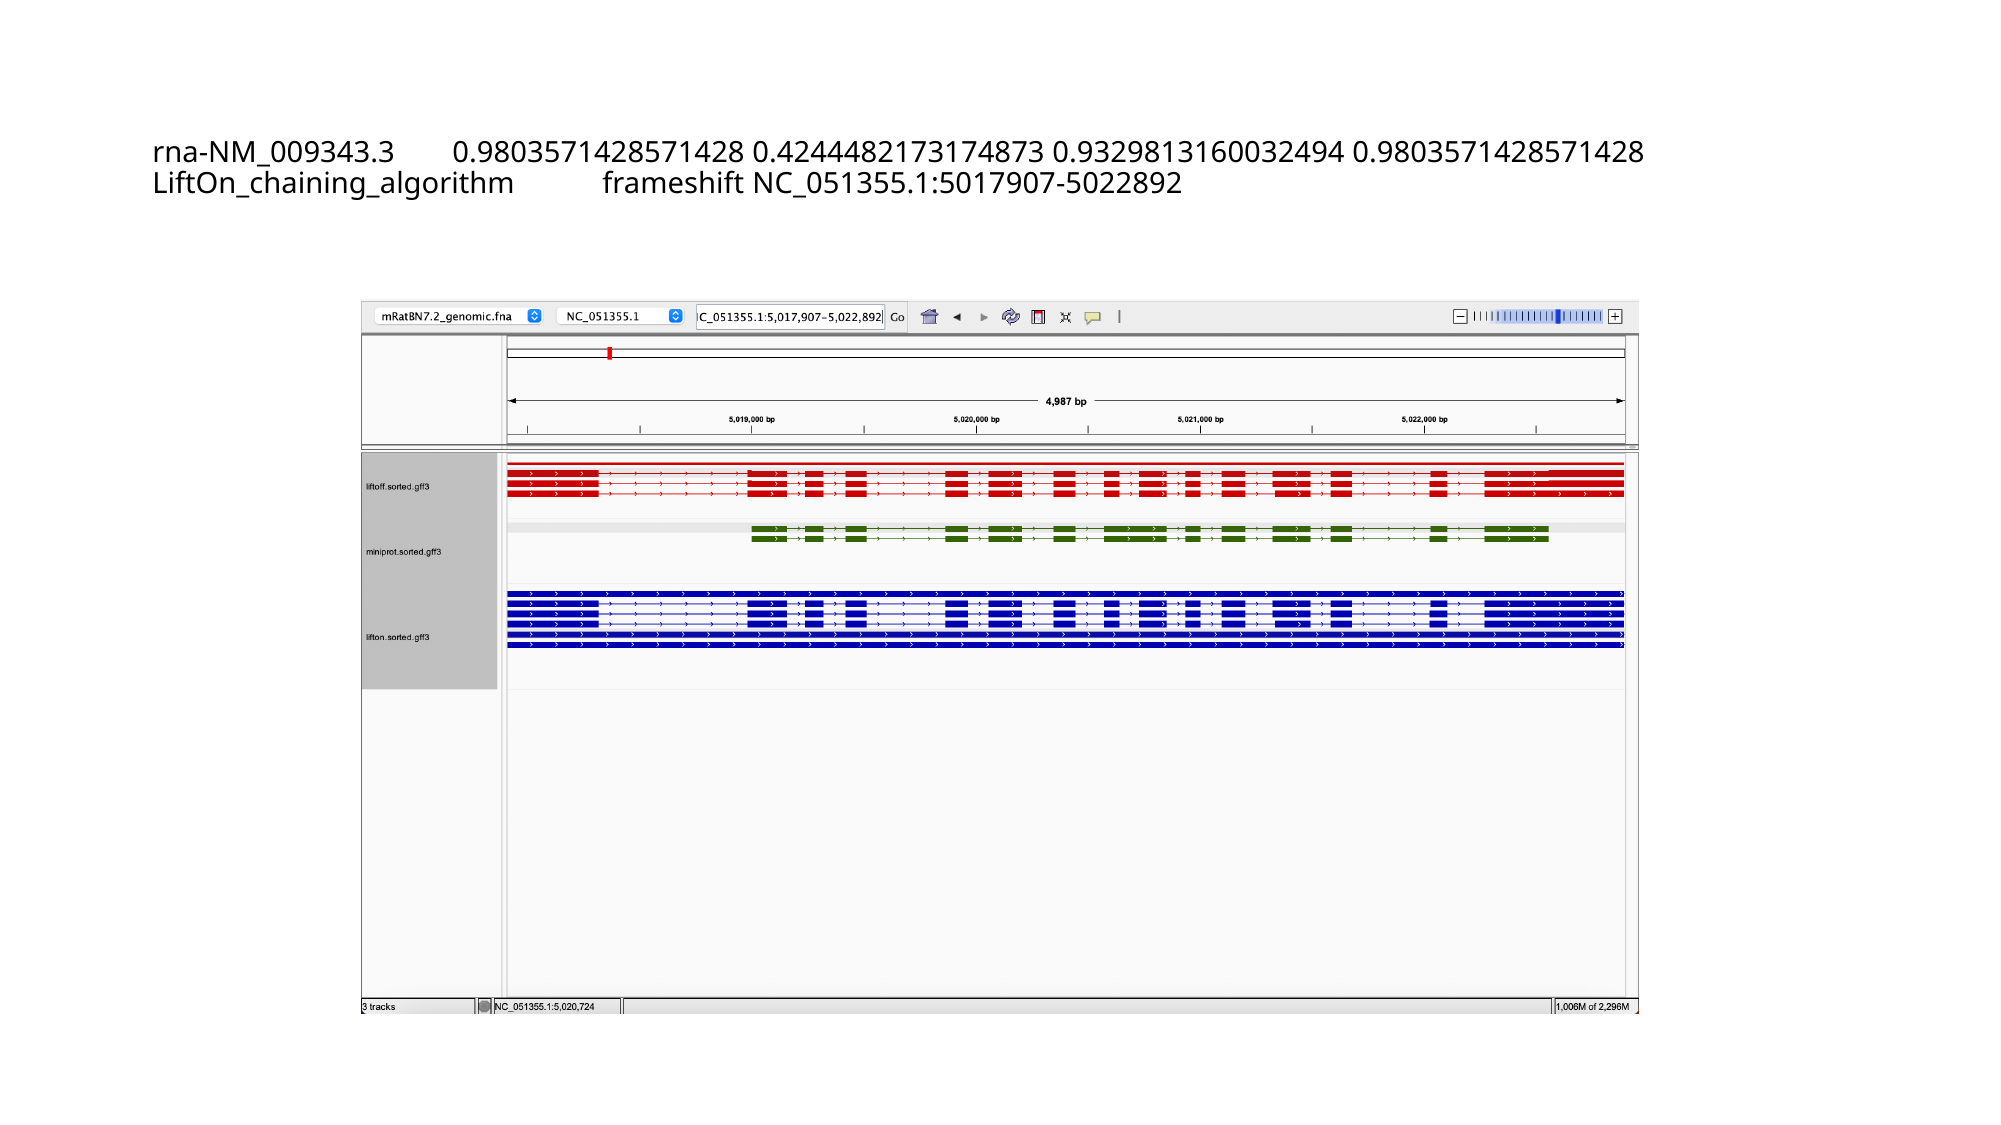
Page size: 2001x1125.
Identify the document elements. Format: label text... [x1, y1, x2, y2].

title rna-NM_009343.3 0.9803571428571428 0.4244482173174873 0.9329813160032494 0.9803571428571428 LiftOn_chaining_algorithm frameshift NC_051355.1:5017907-5022892 [137, 59, 1863, 278]
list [361, 299, 1639, 1014]
